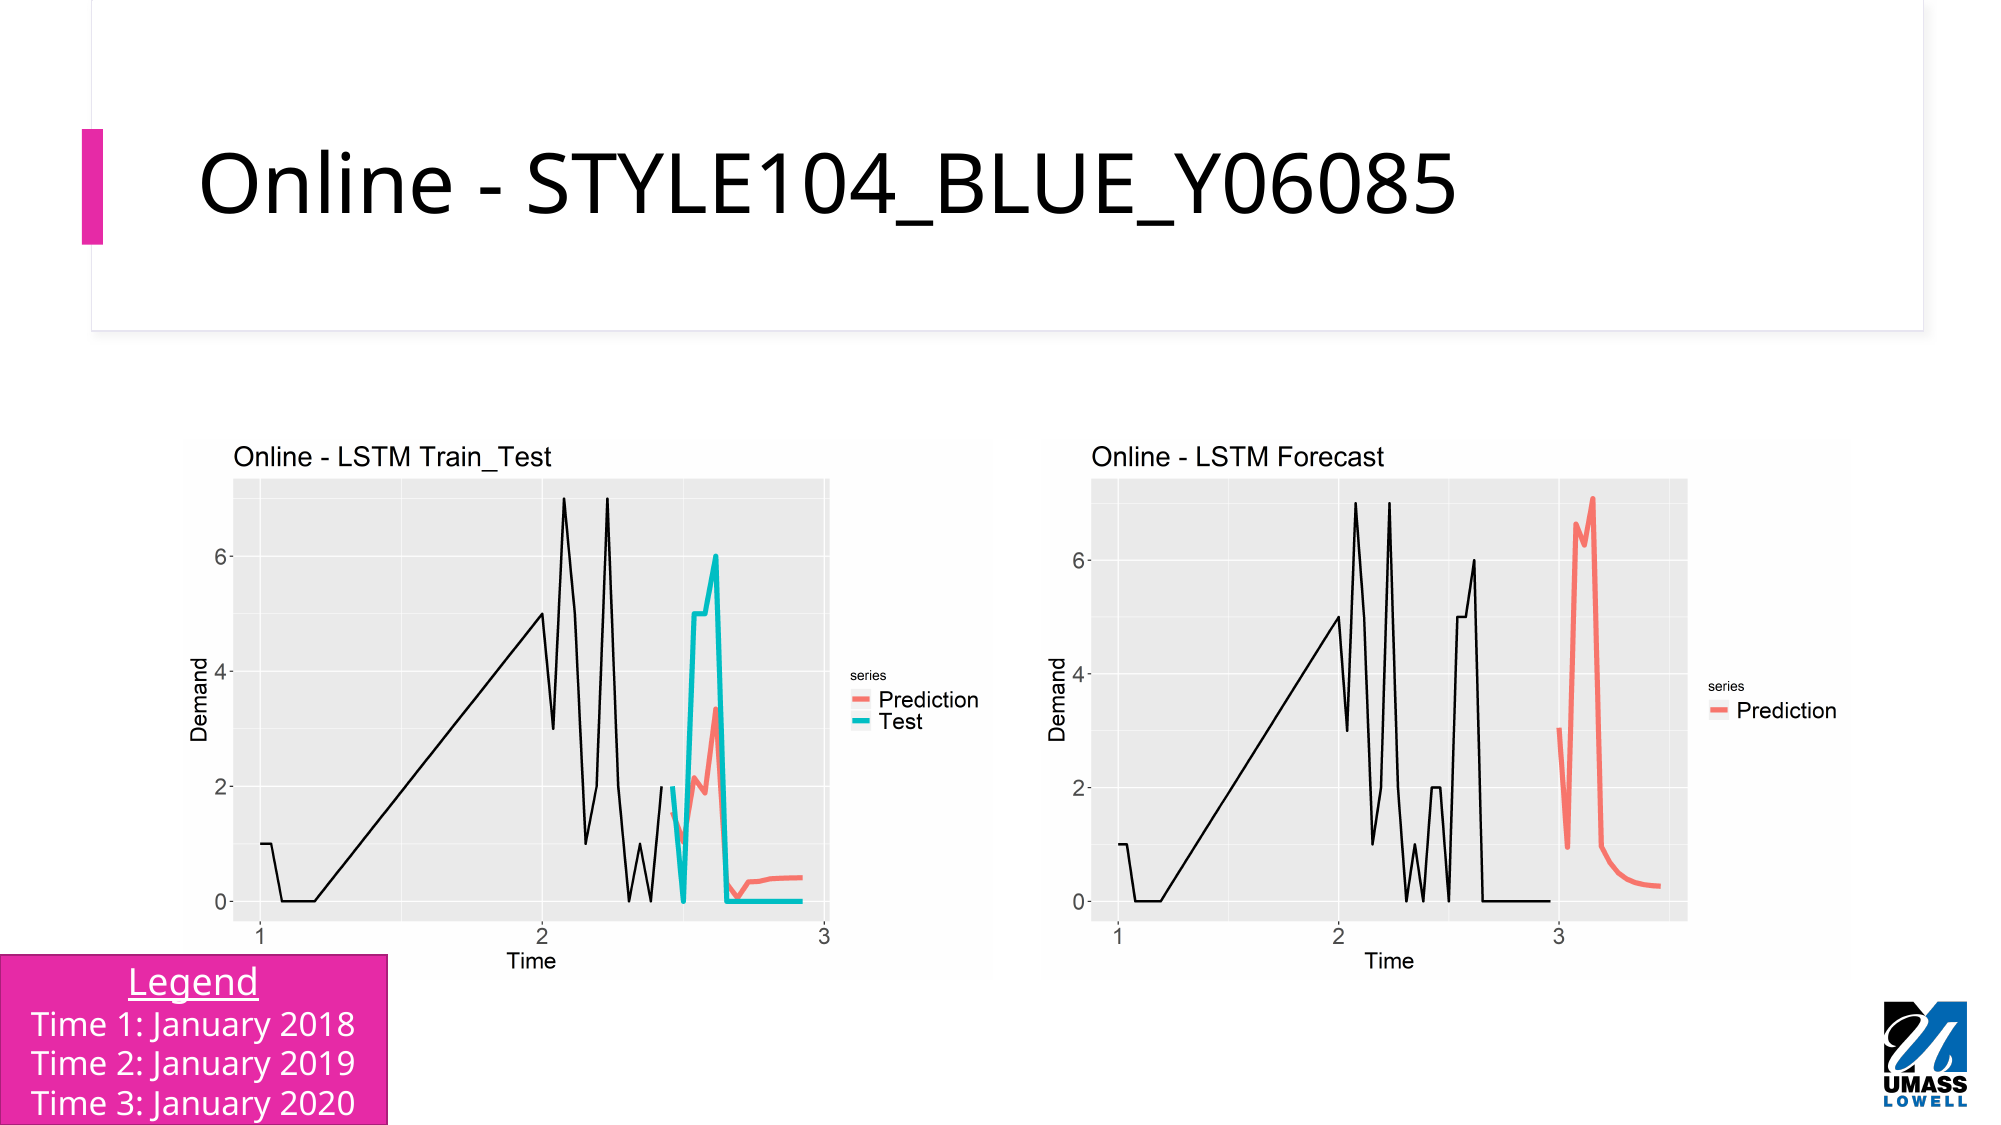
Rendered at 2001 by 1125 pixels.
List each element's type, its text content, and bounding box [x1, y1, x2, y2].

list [182, 439, 993, 980]
text_box Legend Time 1: January 2018 Time 2: January 2019 Time 3: January 2020 [0, 954, 388, 1125]
title Online - STYLE104_BLUE_Y06085 [183, 90, 1851, 284]
picture [1882, 999, 1969, 1112]
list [1040, 439, 1851, 980]
